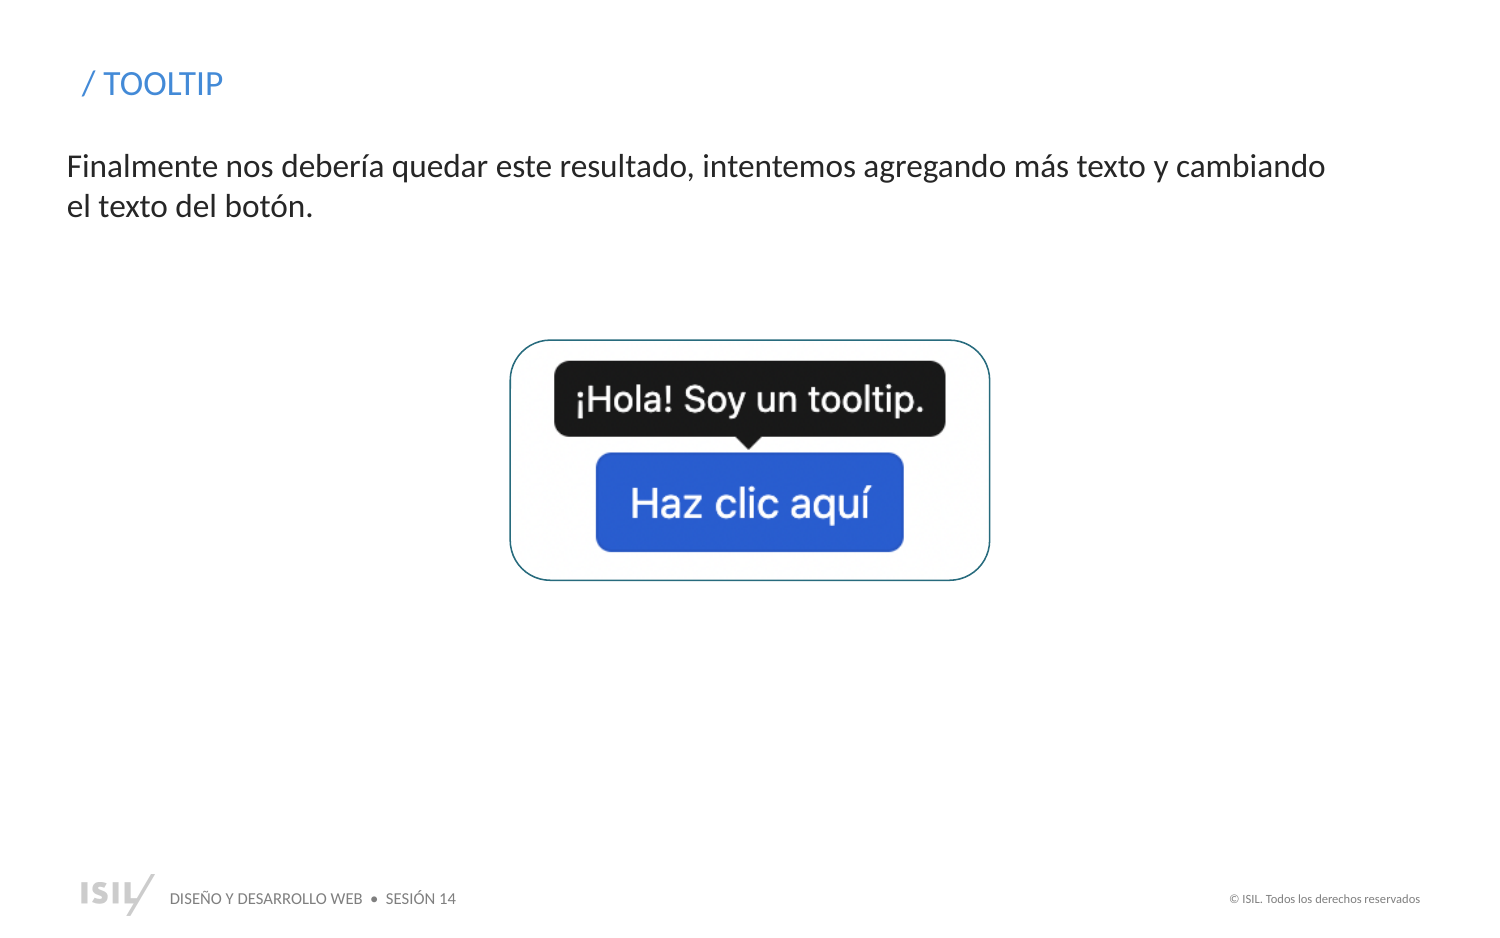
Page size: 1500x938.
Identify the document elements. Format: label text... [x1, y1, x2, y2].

text_box / TOOLTIP [66, 52, 1249, 111]
text_box Finalmente nos debería quedar este resultado, intentemos agregando más texto y cambiando el texto del botón. [66, 144, 1335, 225]
picture [509, 339, 990, 581]
